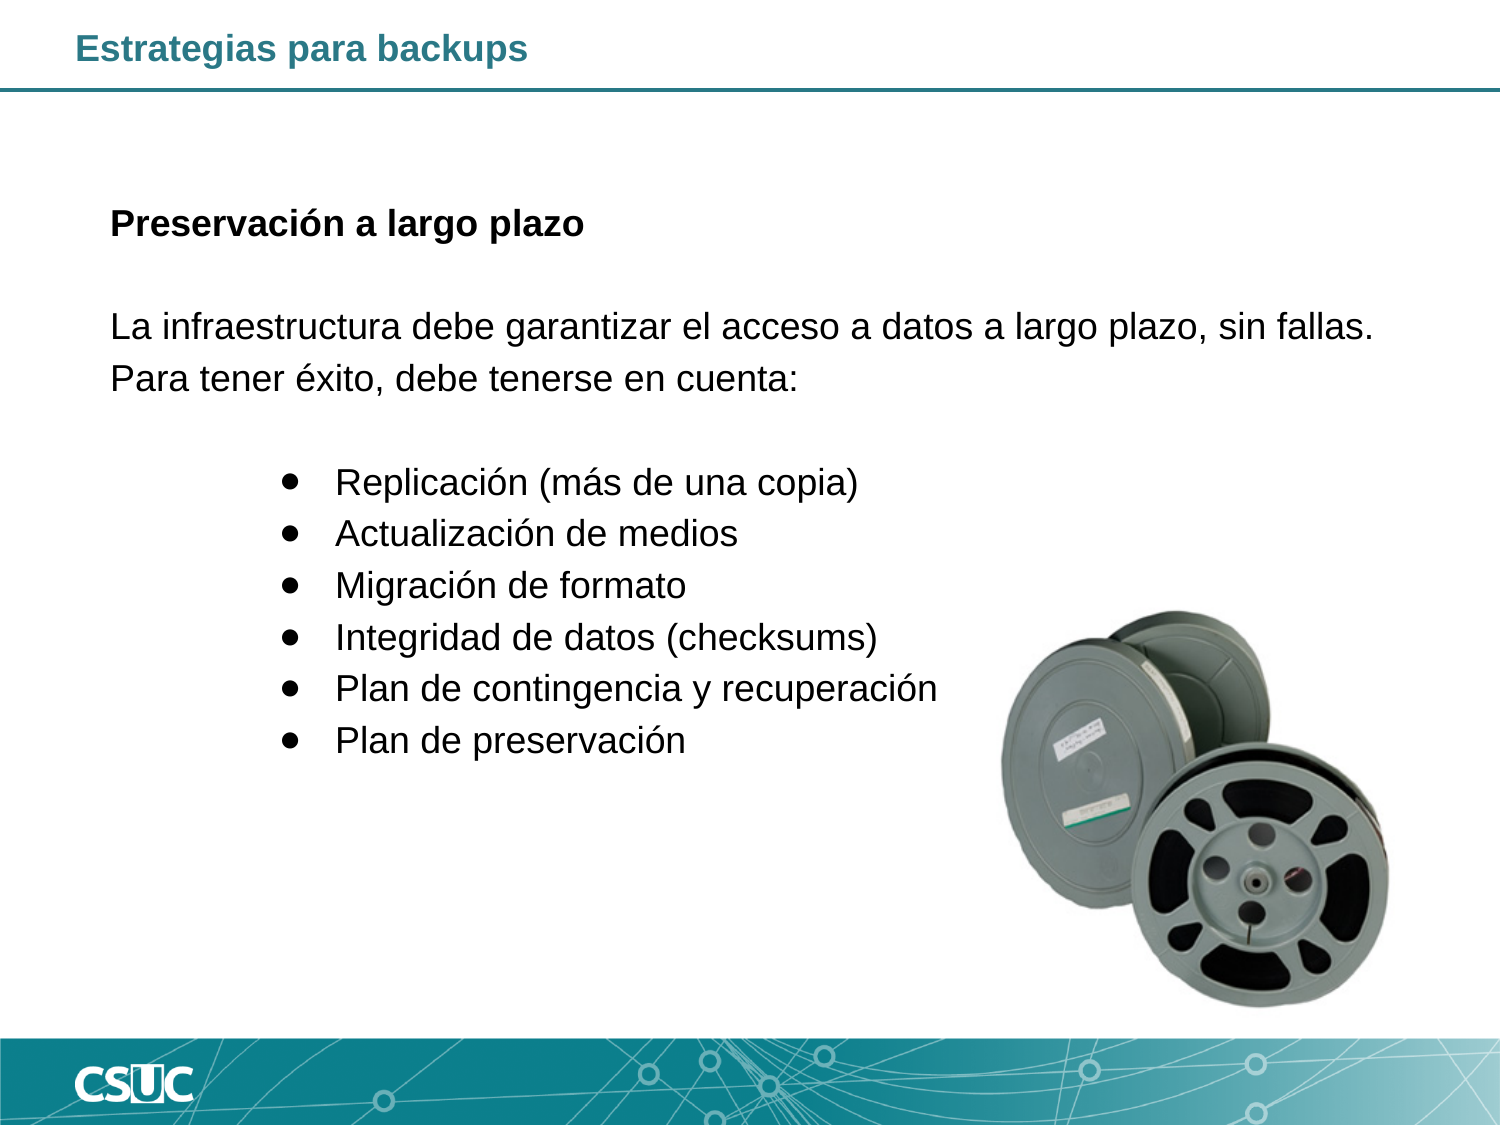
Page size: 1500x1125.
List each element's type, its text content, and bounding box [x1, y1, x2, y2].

picture [986, 597, 1412, 1024]
text_box Estrategias para backups [74, 14, 1425, 79]
text_box Preservación a largo plazo La infraestructura debe garantizar el acceso a datos a largo plazo, sin fallas. Para tener éxito, debe tenerse en cuenta: Replicación (más de una copia) Actualización de medios Migración de formato Integridad de datos (checksums) Plan de contingencia y recuperación Plan de preservación [95, 153, 1412, 904]
picture [0, 1038, 1500, 1125]
